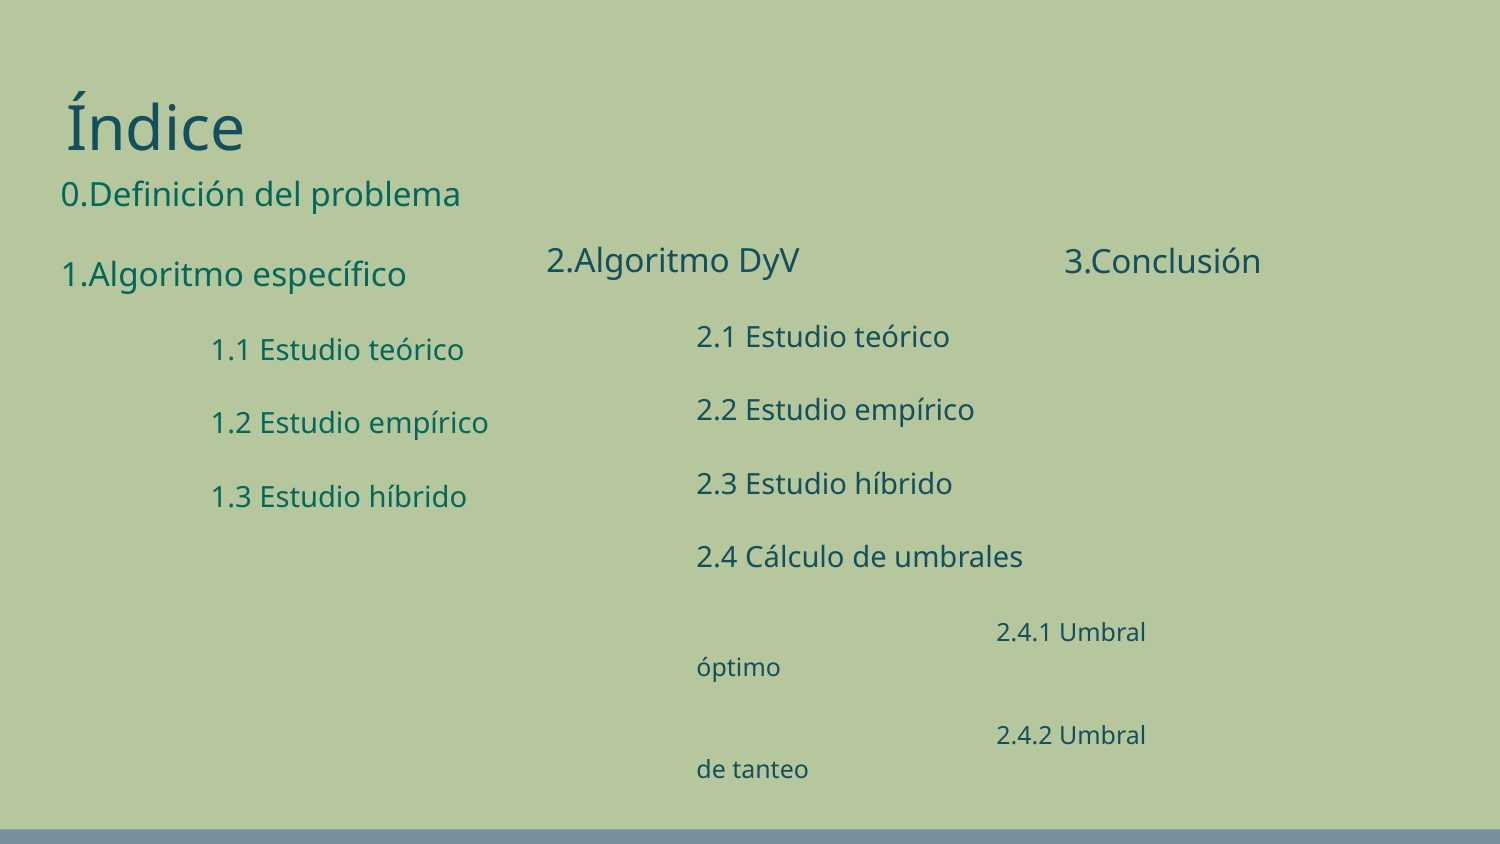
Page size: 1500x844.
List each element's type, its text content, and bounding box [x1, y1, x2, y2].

list 0.Definición del problema 1.Algoritmo específico 1.1 Estudio teórico 1.2 Estudio empírico 1.3 Estudio híbrido [45, 167, 1444, 801]
title Índice [51, 72, 1449, 174]
text_box 2.Algoritmo DyV 2.1 Estudio teórico 2.2 Estudio empírico 2.3 Estudio híbrido 2.4 Cálculo de umbrales 2.4.1 Umbral óptimo 2.4.2 Umbral de tanteo [531, 218, 1182, 844]
text_box 3.Conclusión [1049, 218, 1500, 295]
